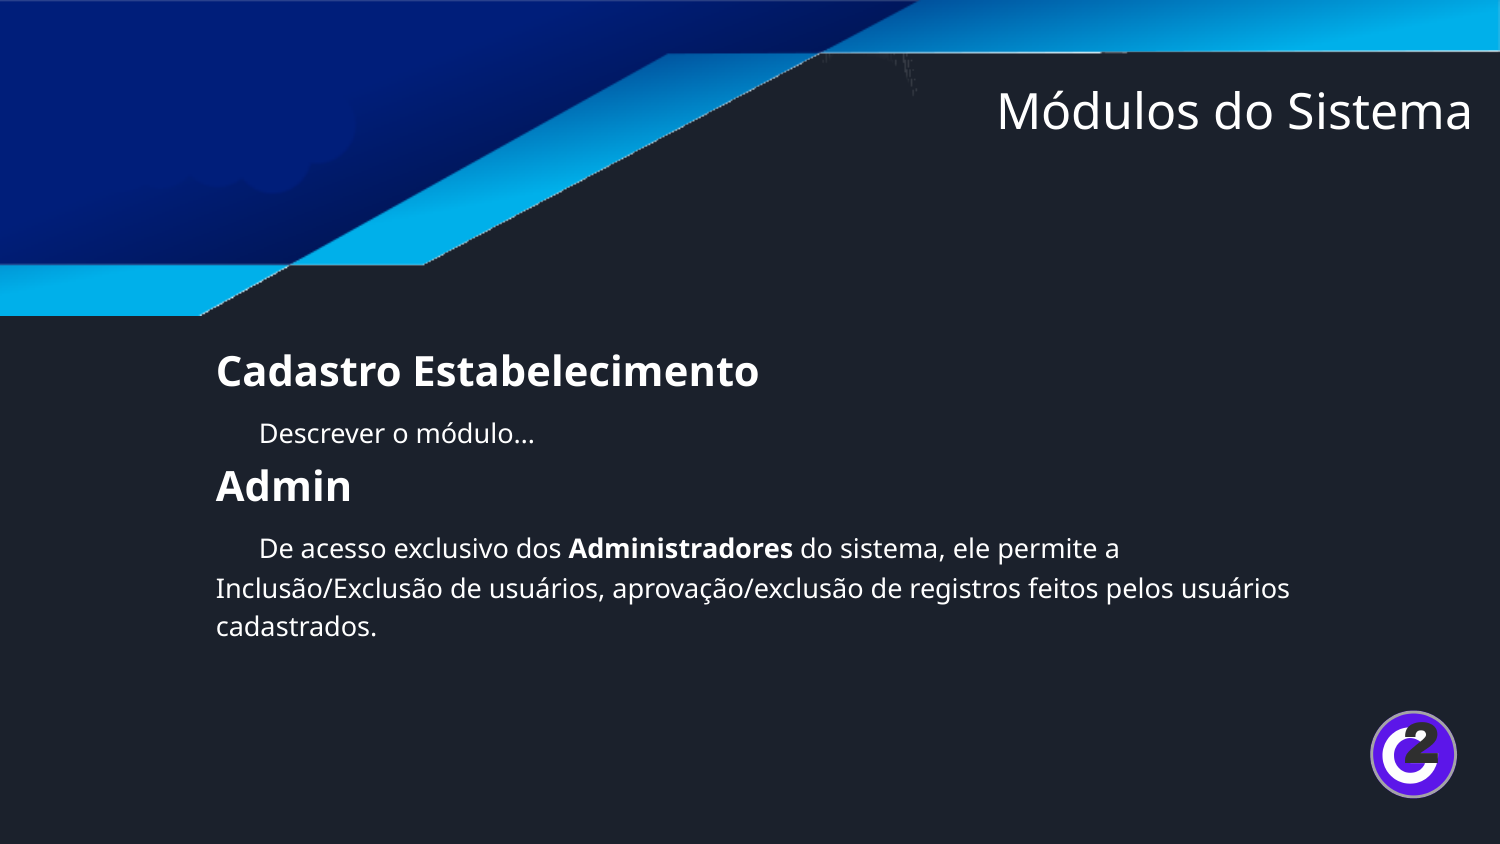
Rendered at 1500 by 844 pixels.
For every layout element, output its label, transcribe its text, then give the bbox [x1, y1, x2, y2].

text_box Cadastro Estabelecimento Descrever o módulo… Admin De acesso exclusivo dos Administradores do sistema, ele permite a Inclusão/Exclusão de usuários, aprovação/exclusão de registros feitos pelos usuários cadastrados. [201, 326, 1356, 591]
picture [1368, 708, 1459, 800]
picture [0, 0, 1500, 317]
